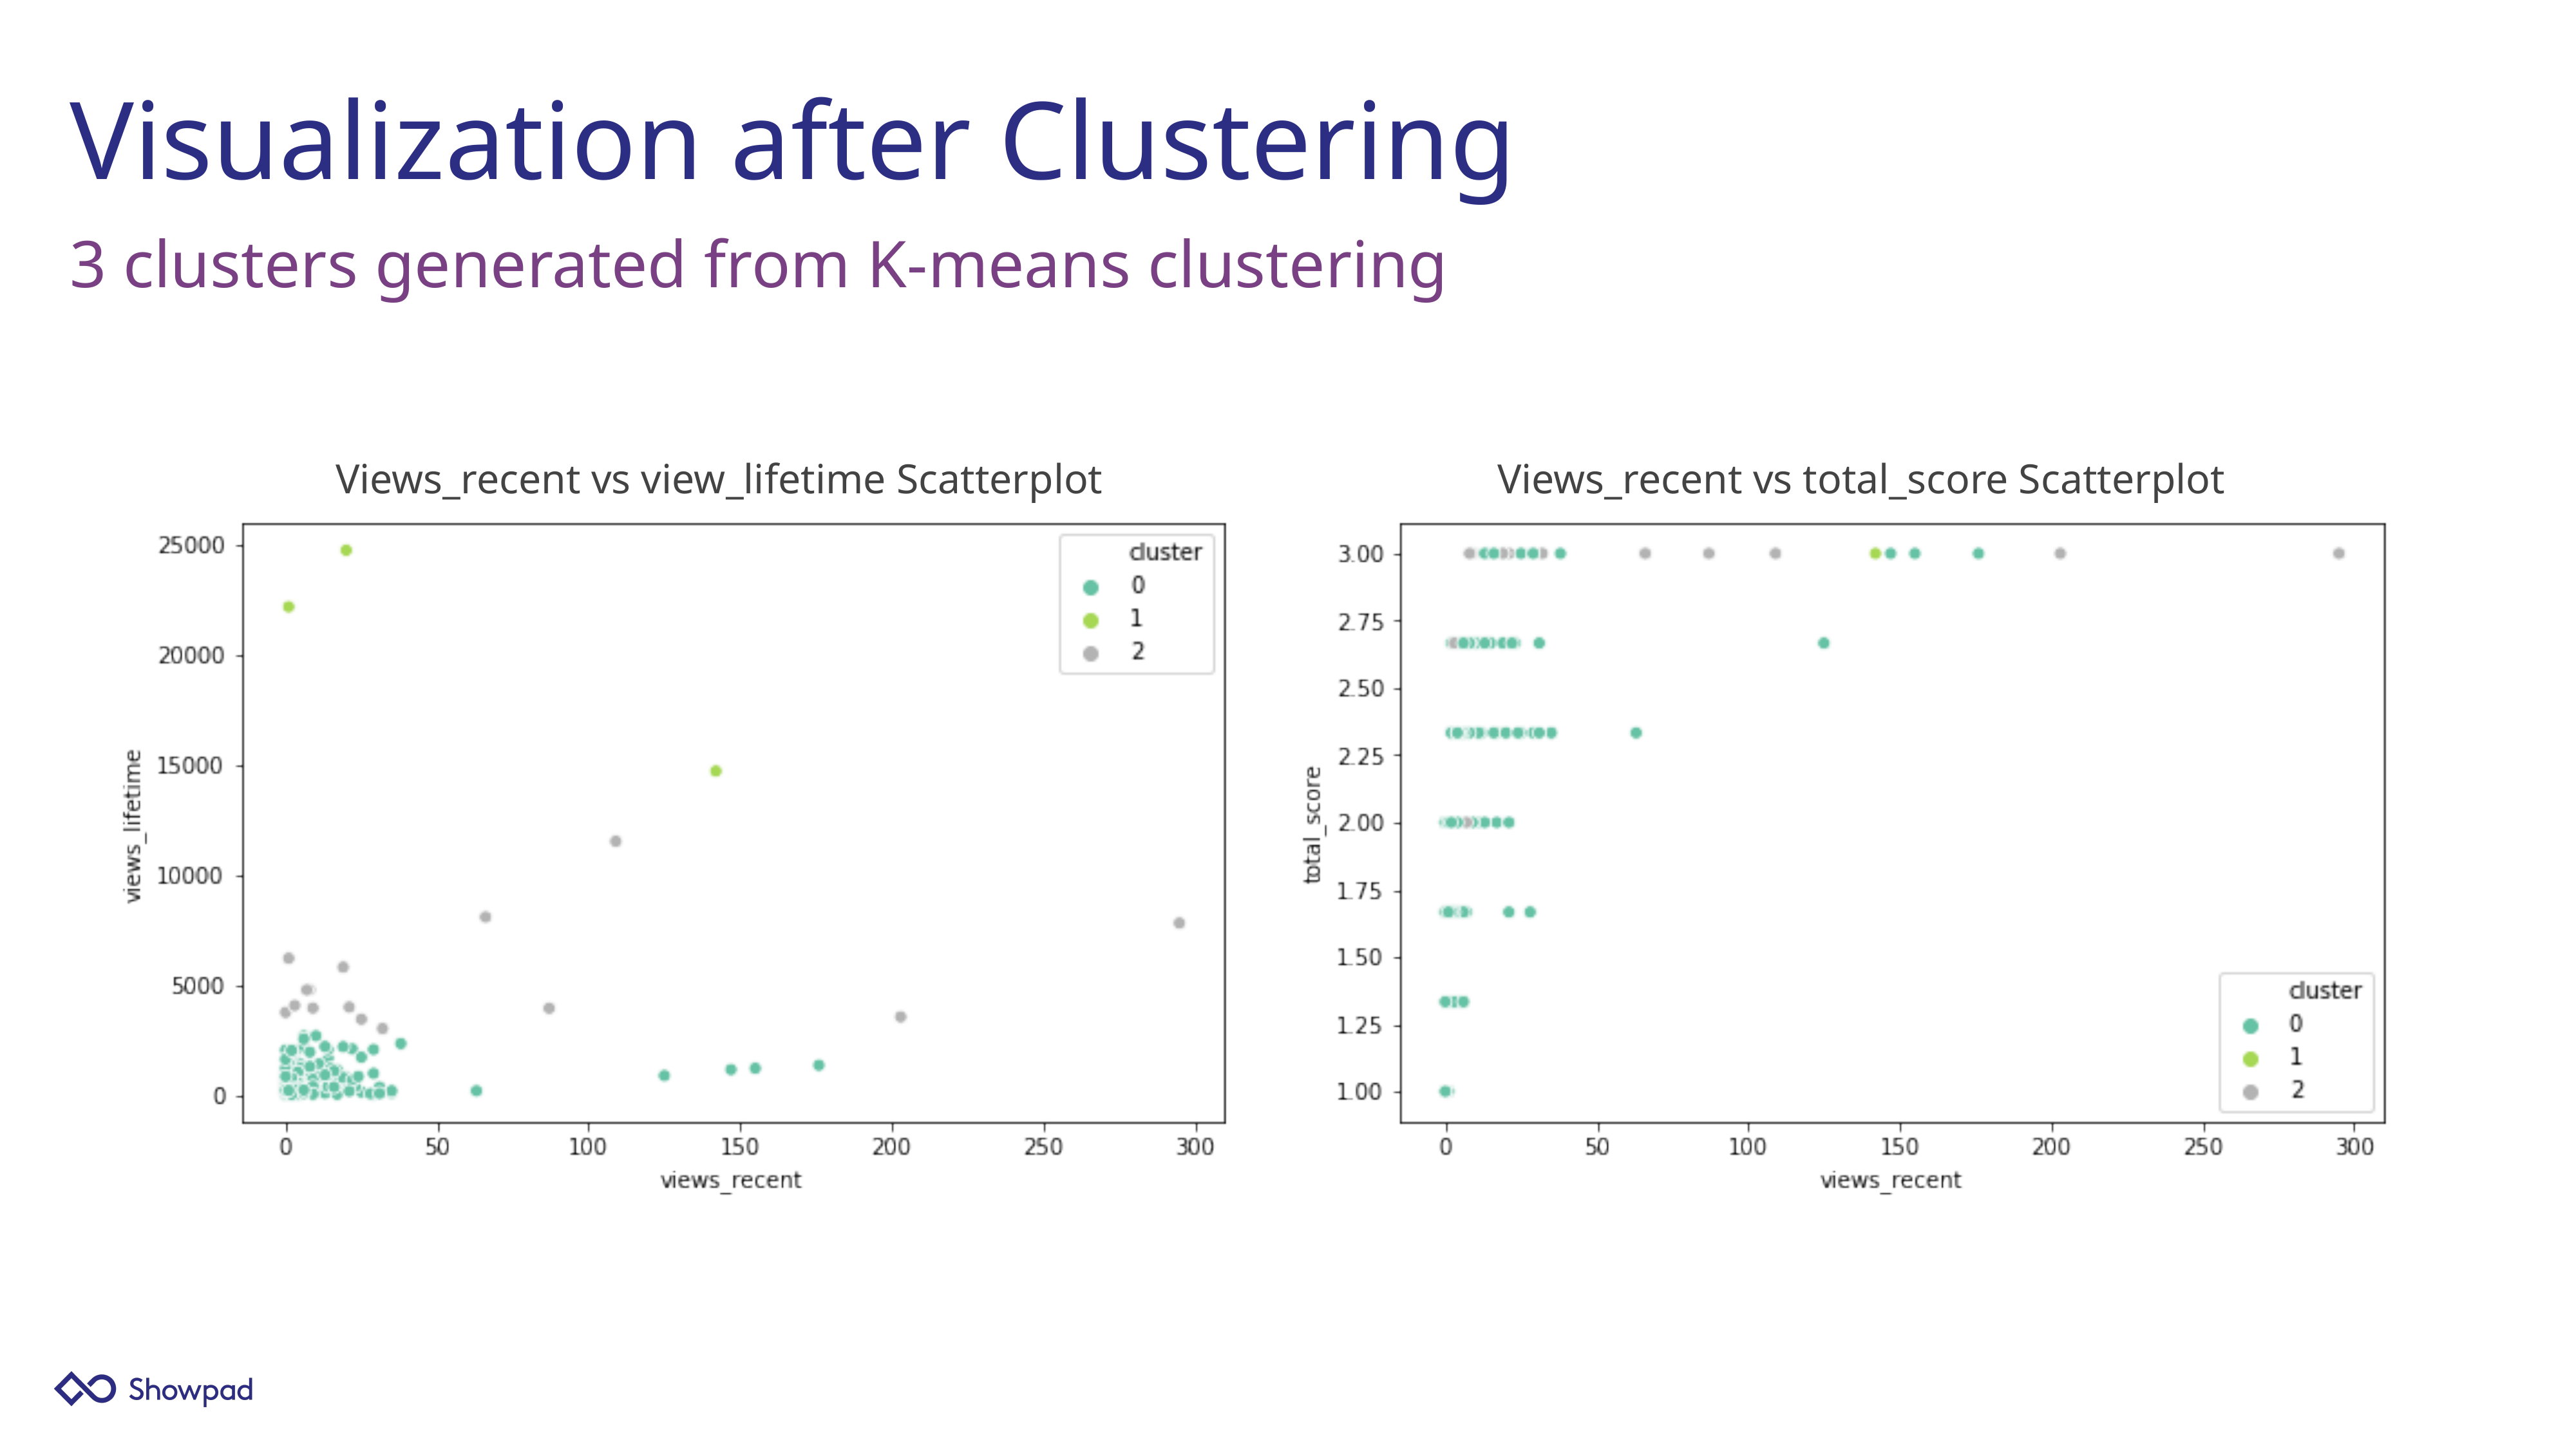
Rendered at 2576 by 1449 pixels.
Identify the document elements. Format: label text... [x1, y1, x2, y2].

title Visualization after Clustering [50, 61, 2528, 227]
picture [108, 508, 1240, 1209]
text_box Views_recent vs total_score Scatterplot [1488, 444, 2296, 507]
picture [50, 1370, 260, 1410]
picture [1287, 508, 2400, 1209]
text_box Views_recent vs view_lifetime Scatterplot [326, 444, 1134, 507]
title 3 clusters generated from K-means clustering [50, 227, 2528, 305]
